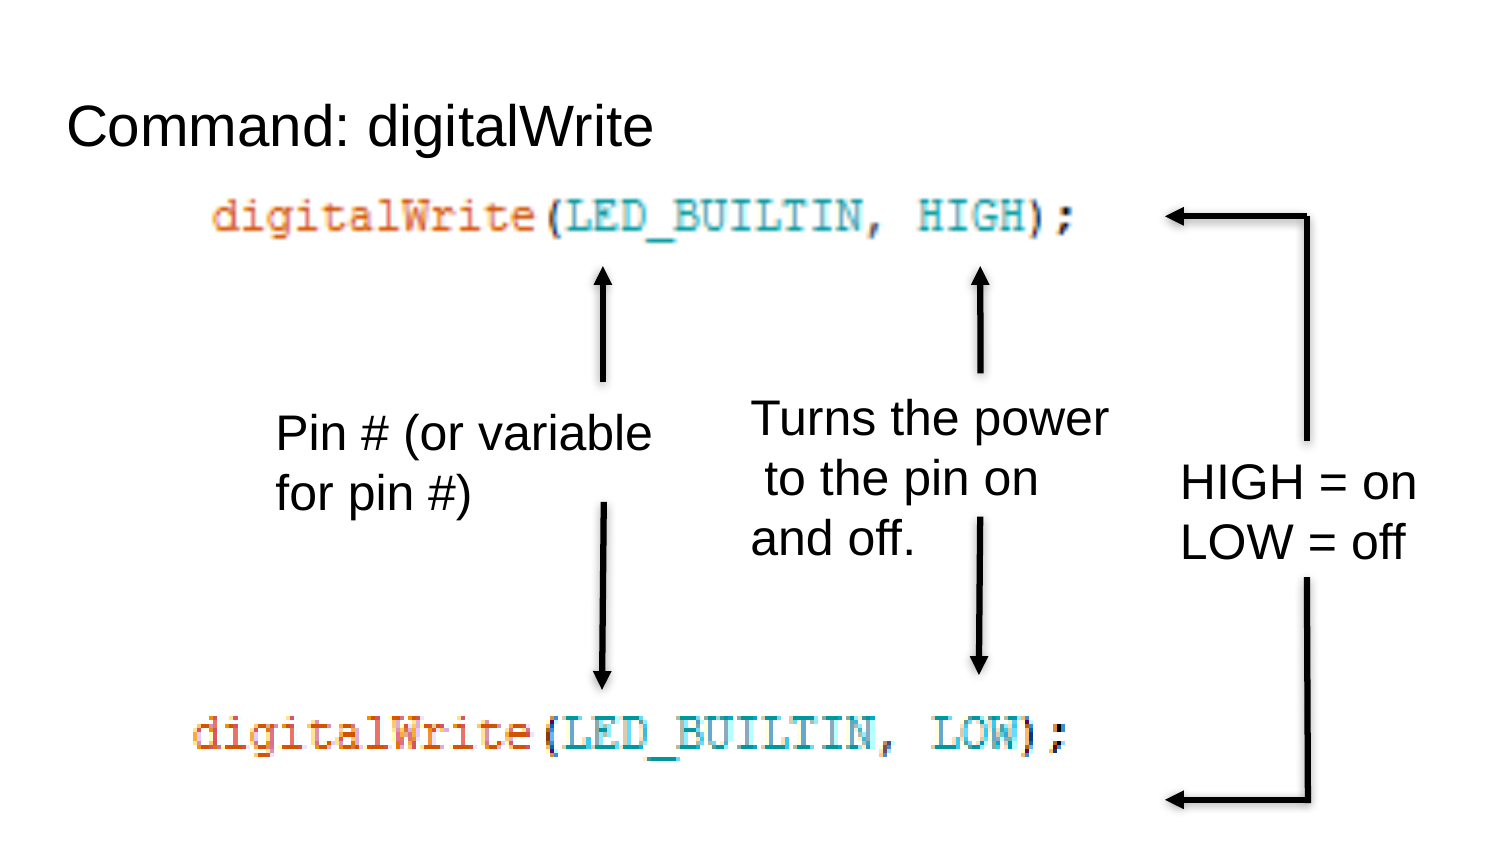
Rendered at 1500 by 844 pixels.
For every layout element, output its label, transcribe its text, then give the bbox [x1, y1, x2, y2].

text_box Pin # (or variable for pin #) [260, 393, 671, 530]
text_box Turns the power to the pin on and off. [735, 377, 1137, 575]
text_box HIGH = on LOW = off [1165, 441, 1449, 578]
picture [164, 696, 1086, 778]
picture [183, 177, 1105, 256]
title Command: digitalWrite [51, 72, 1449, 167]
